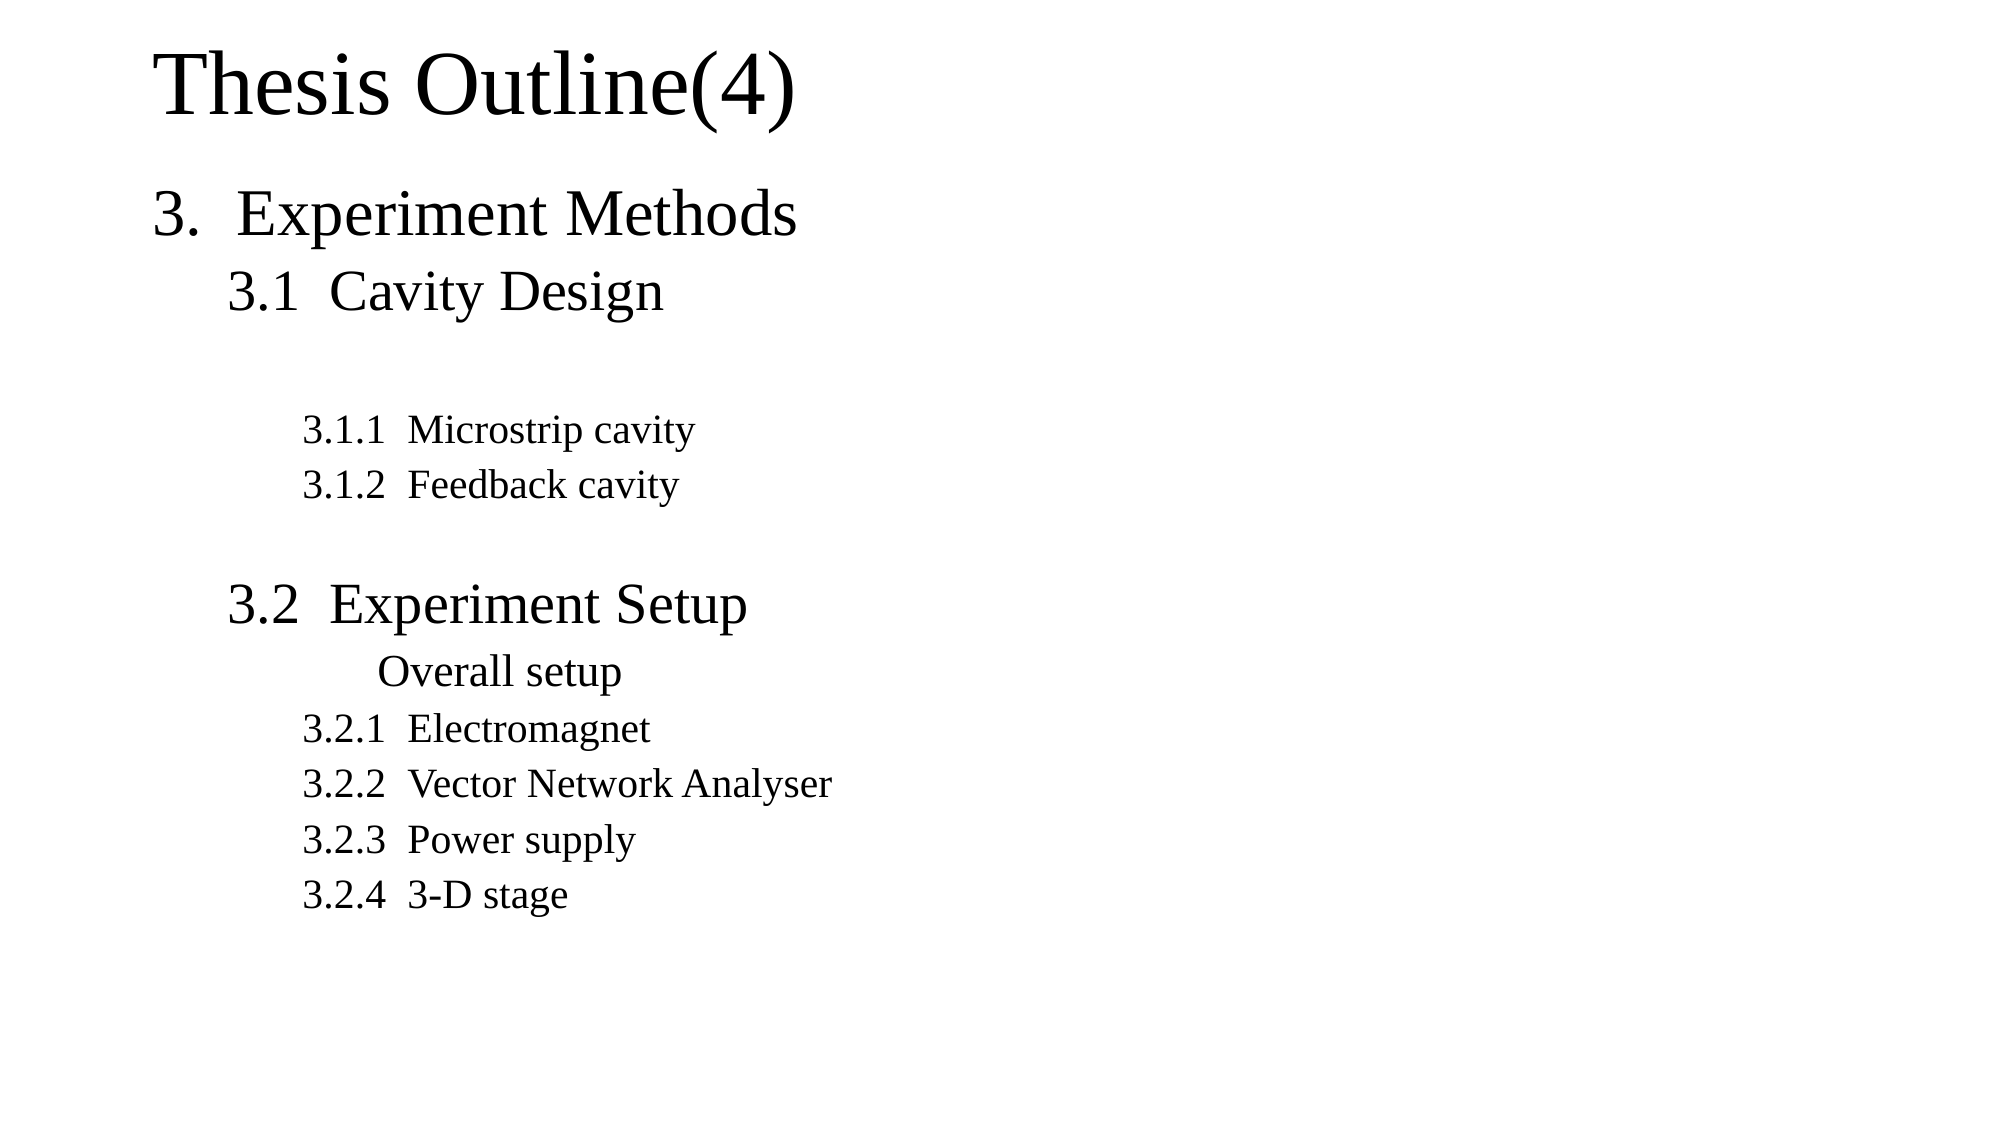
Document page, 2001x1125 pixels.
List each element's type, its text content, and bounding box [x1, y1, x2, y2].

list Experiment Methods 3.1 Cavity Design 3.1.1 Microstrip cavity 3.1.2 Feedback cavity 3.2 Experiment Setup Overall setup 3.2.1 Electromagnet 3.2.2 Vector Network Analyser 3.2.3 Power supply 3.2.4 3-D stage [137, 170, 1863, 1089]
title Thesis Outline(4) [137, 0, 1863, 170]
